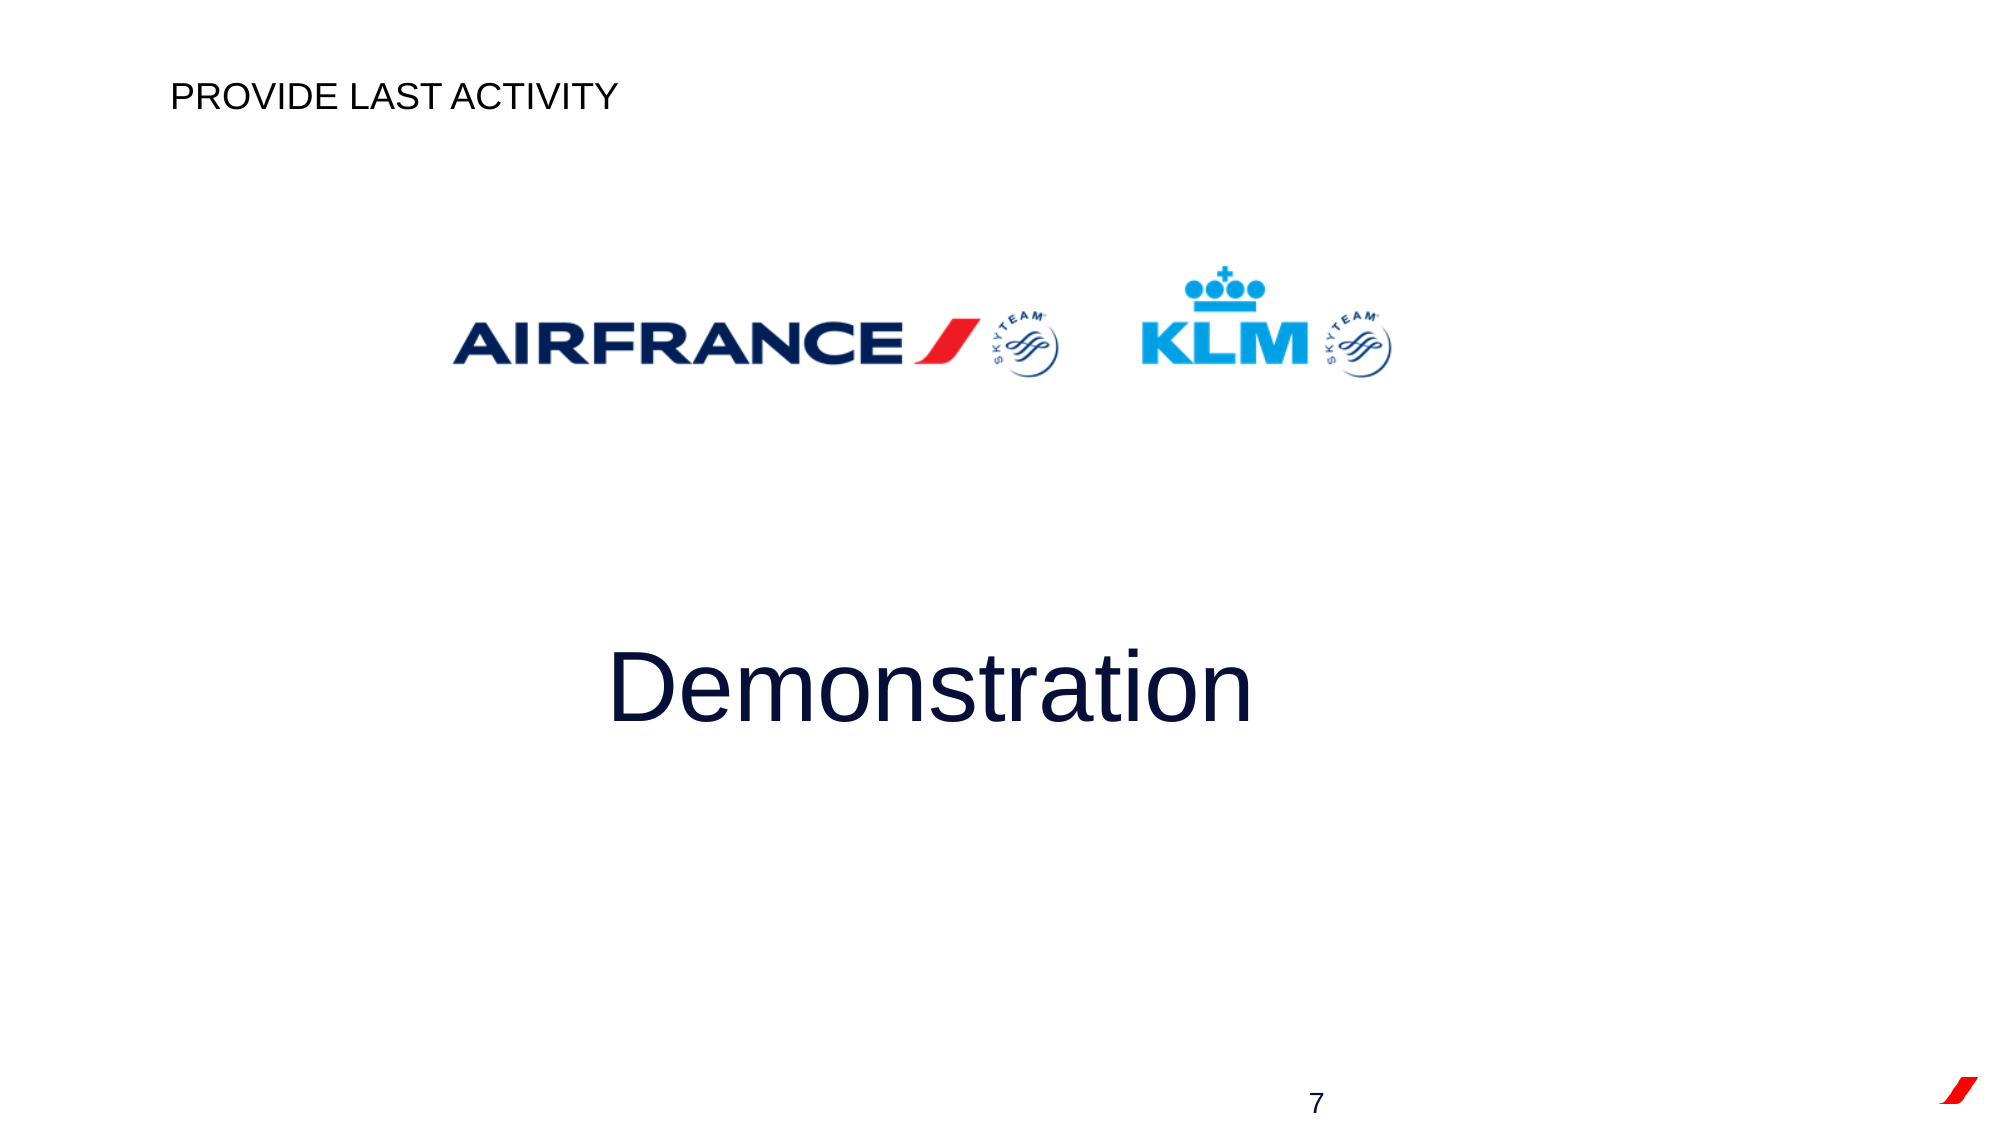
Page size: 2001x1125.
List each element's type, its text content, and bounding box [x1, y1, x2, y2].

picture [1939, 1077, 1978, 1104]
slide_number 7 [1091, 1076, 1542, 1113]
text_box Demonstration [244, 613, 1618, 818]
text_box PROVIDE LAST ACTIVITY [102, 10, 688, 179]
picture [339, 266, 1464, 397]
